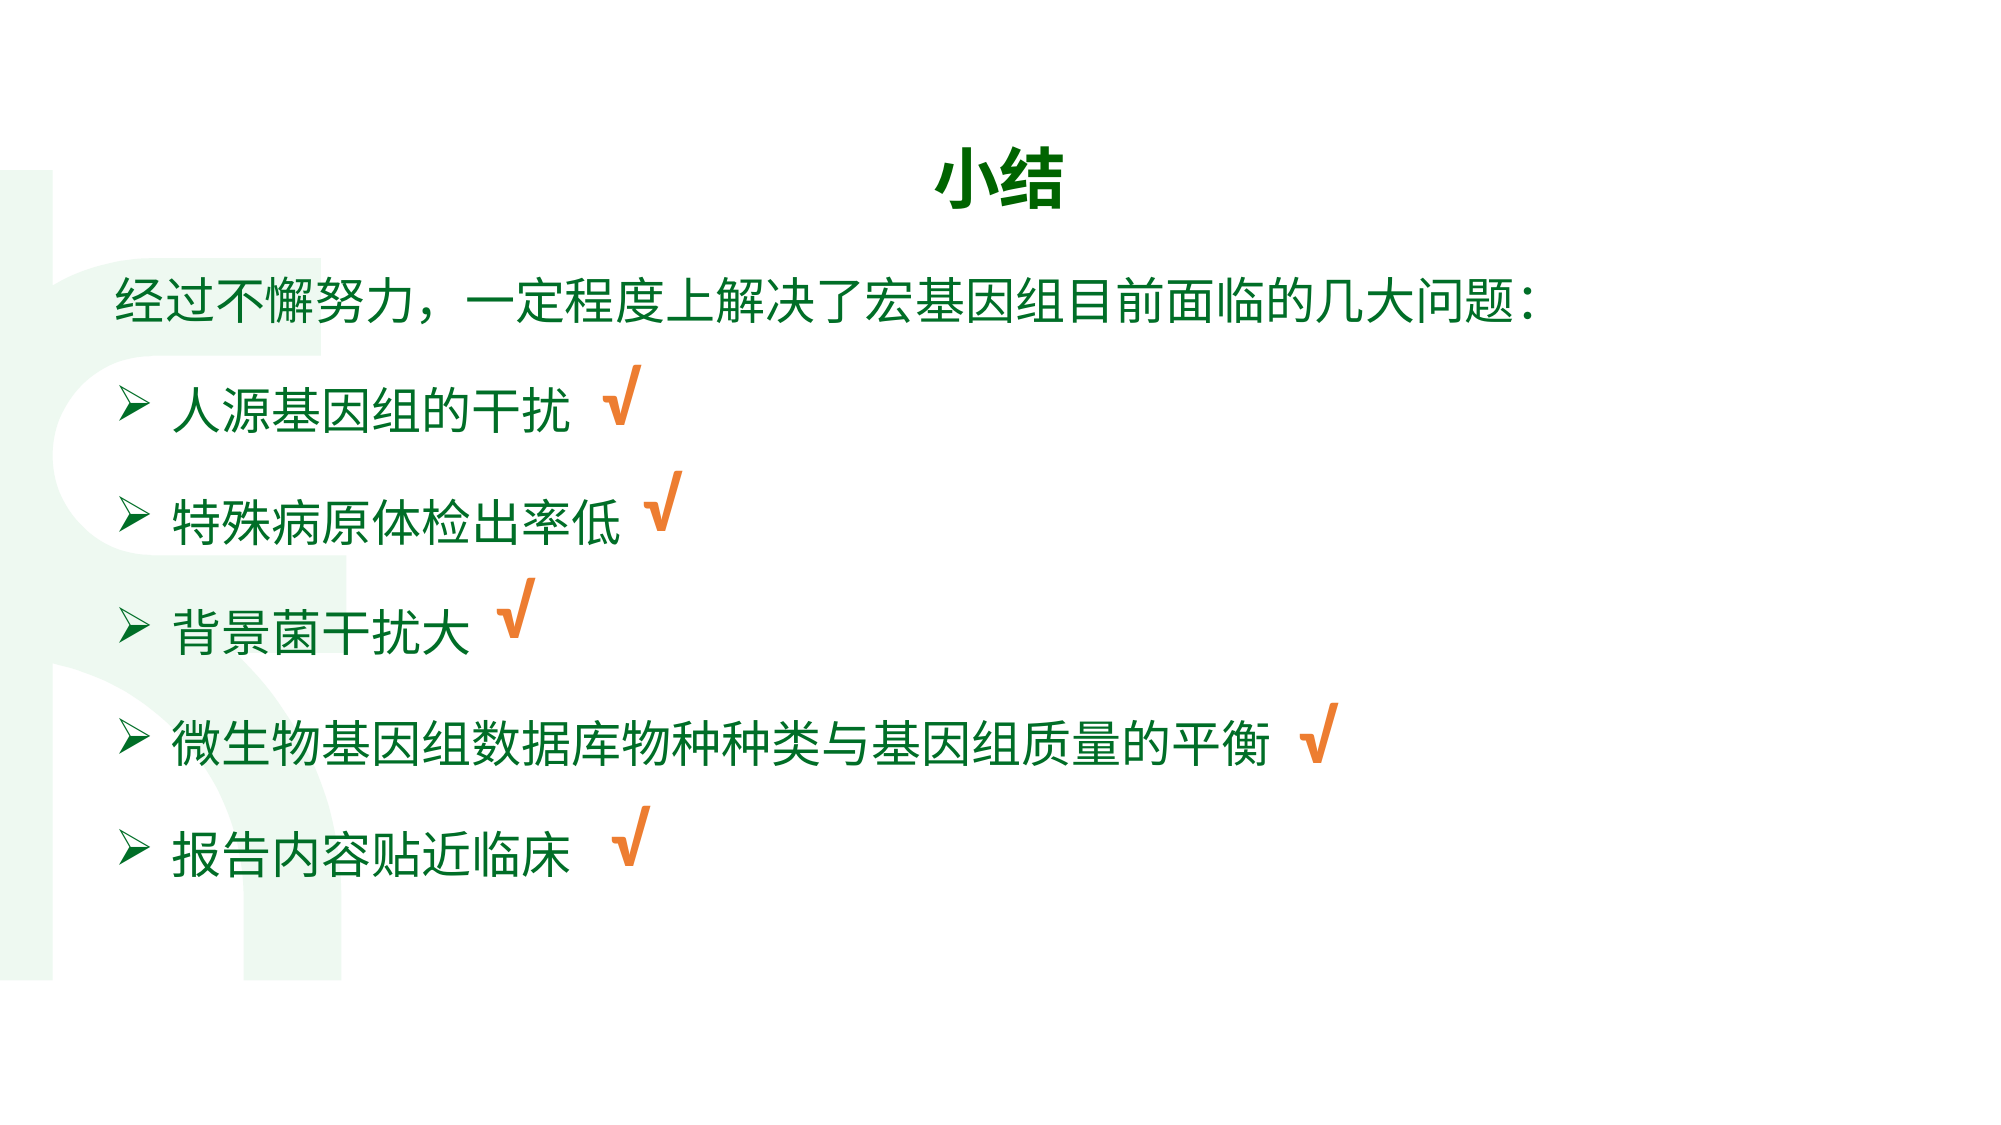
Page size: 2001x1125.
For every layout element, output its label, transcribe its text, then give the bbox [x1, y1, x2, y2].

text_box √ [1283, 680, 1352, 786]
text_box √ [480, 556, 548, 661]
text_box √ [627, 449, 696, 555]
title 小结 [137, 59, 1863, 231]
text_box √ [586, 343, 655, 449]
list 经过不懈努力，一定程度上解决了宏基因组目前面临的几大问题： 人源基因组的干扰 特殊病原体检出率低 背景菌干扰大 微生物基因组数据库物种种类与基因组质量的平衡 报告内容贴近临床 [99, 231, 1900, 1047]
text_box √ [595, 784, 663, 889]
